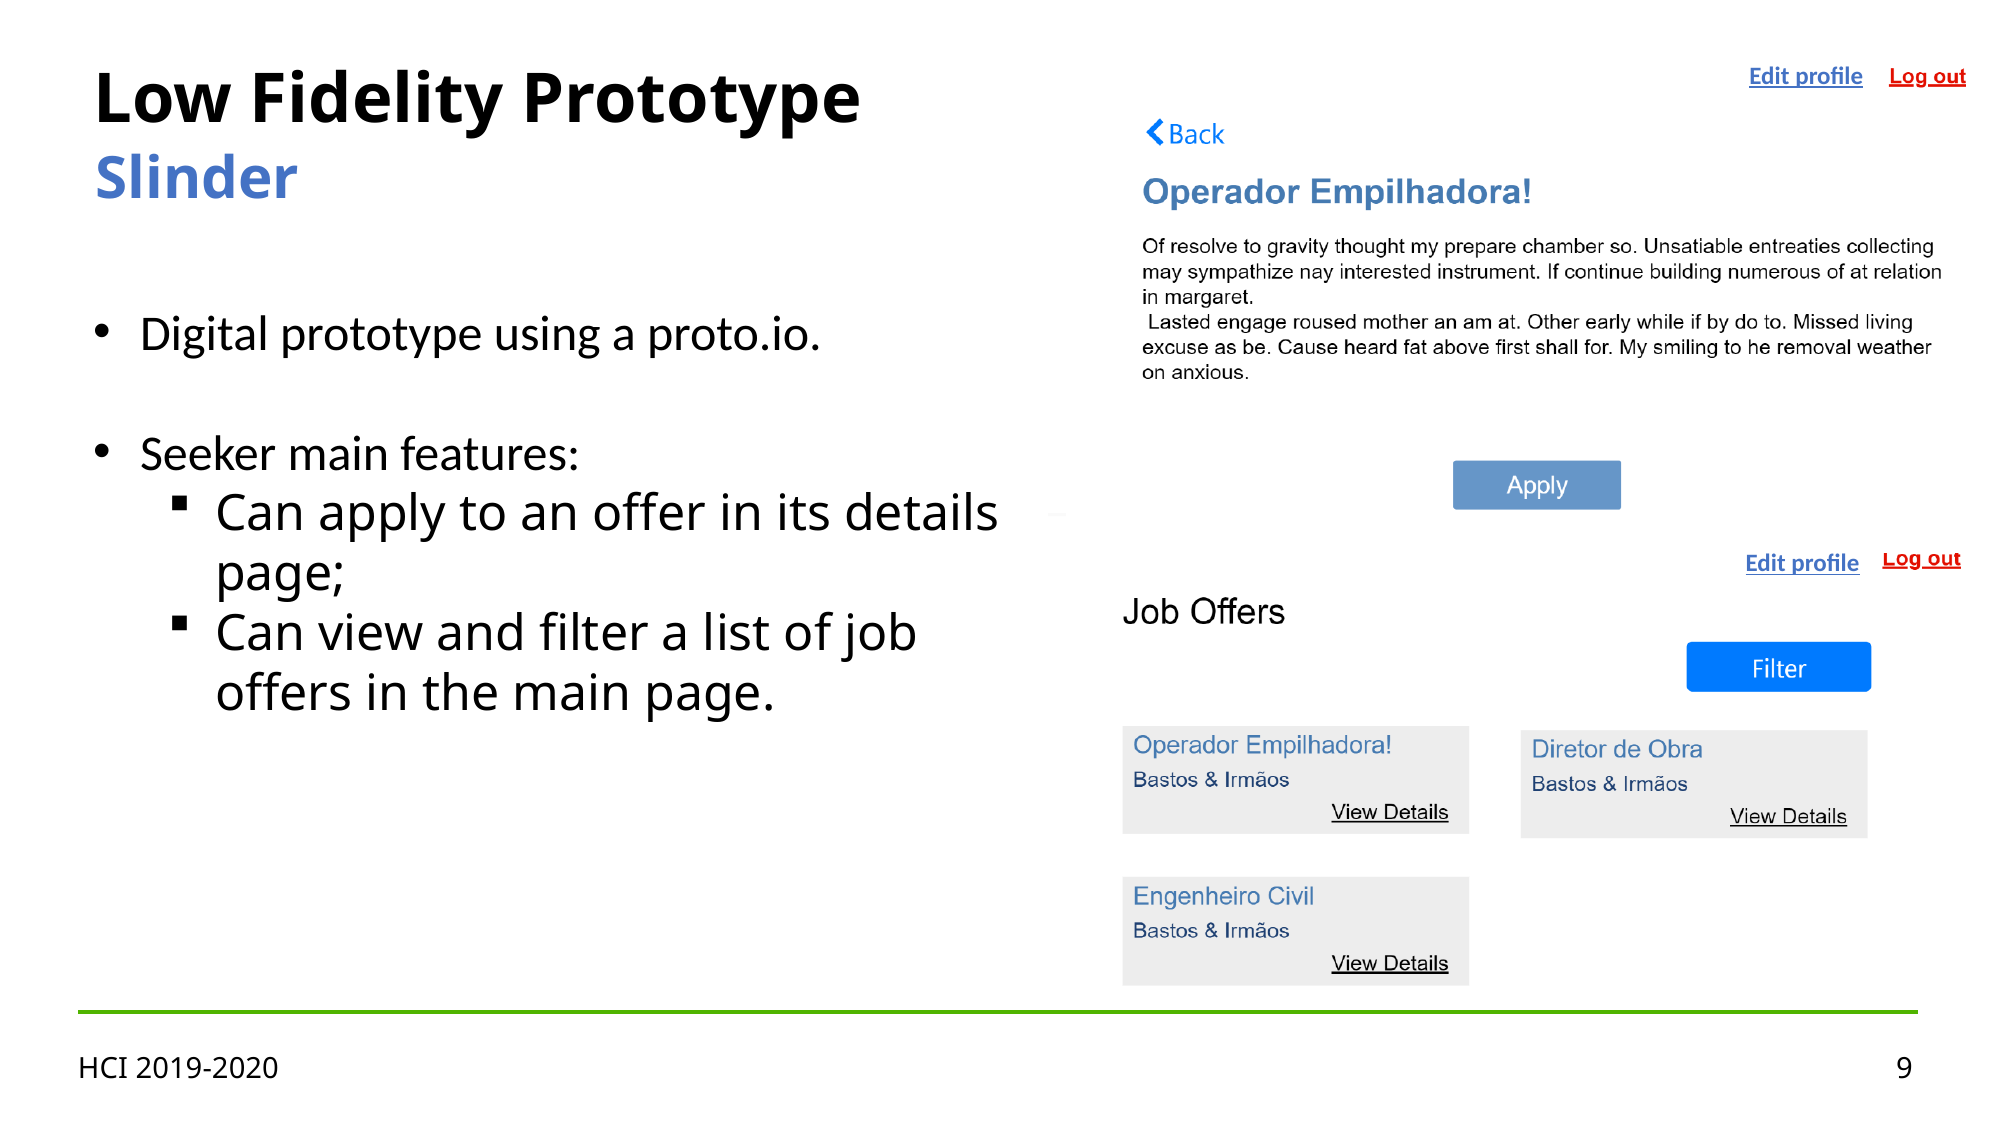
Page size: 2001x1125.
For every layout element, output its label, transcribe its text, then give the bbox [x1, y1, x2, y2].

picture [1048, 42, 2000, 1051]
text_box Slinder [95, 140, 1066, 281]
text_box Digital prototype using a proto.io. Seeker main features: Can apply to an offer in its details page; Can view and filter a list of job offers in the main page. [78, 292, 1066, 778]
text_box HCI 2019-2020 [63, 1041, 502, 1093]
text_box Low Fidelity Prototype [78, 54, 1066, 146]
text_box 9 [1807, 1051, 1928, 1093]
